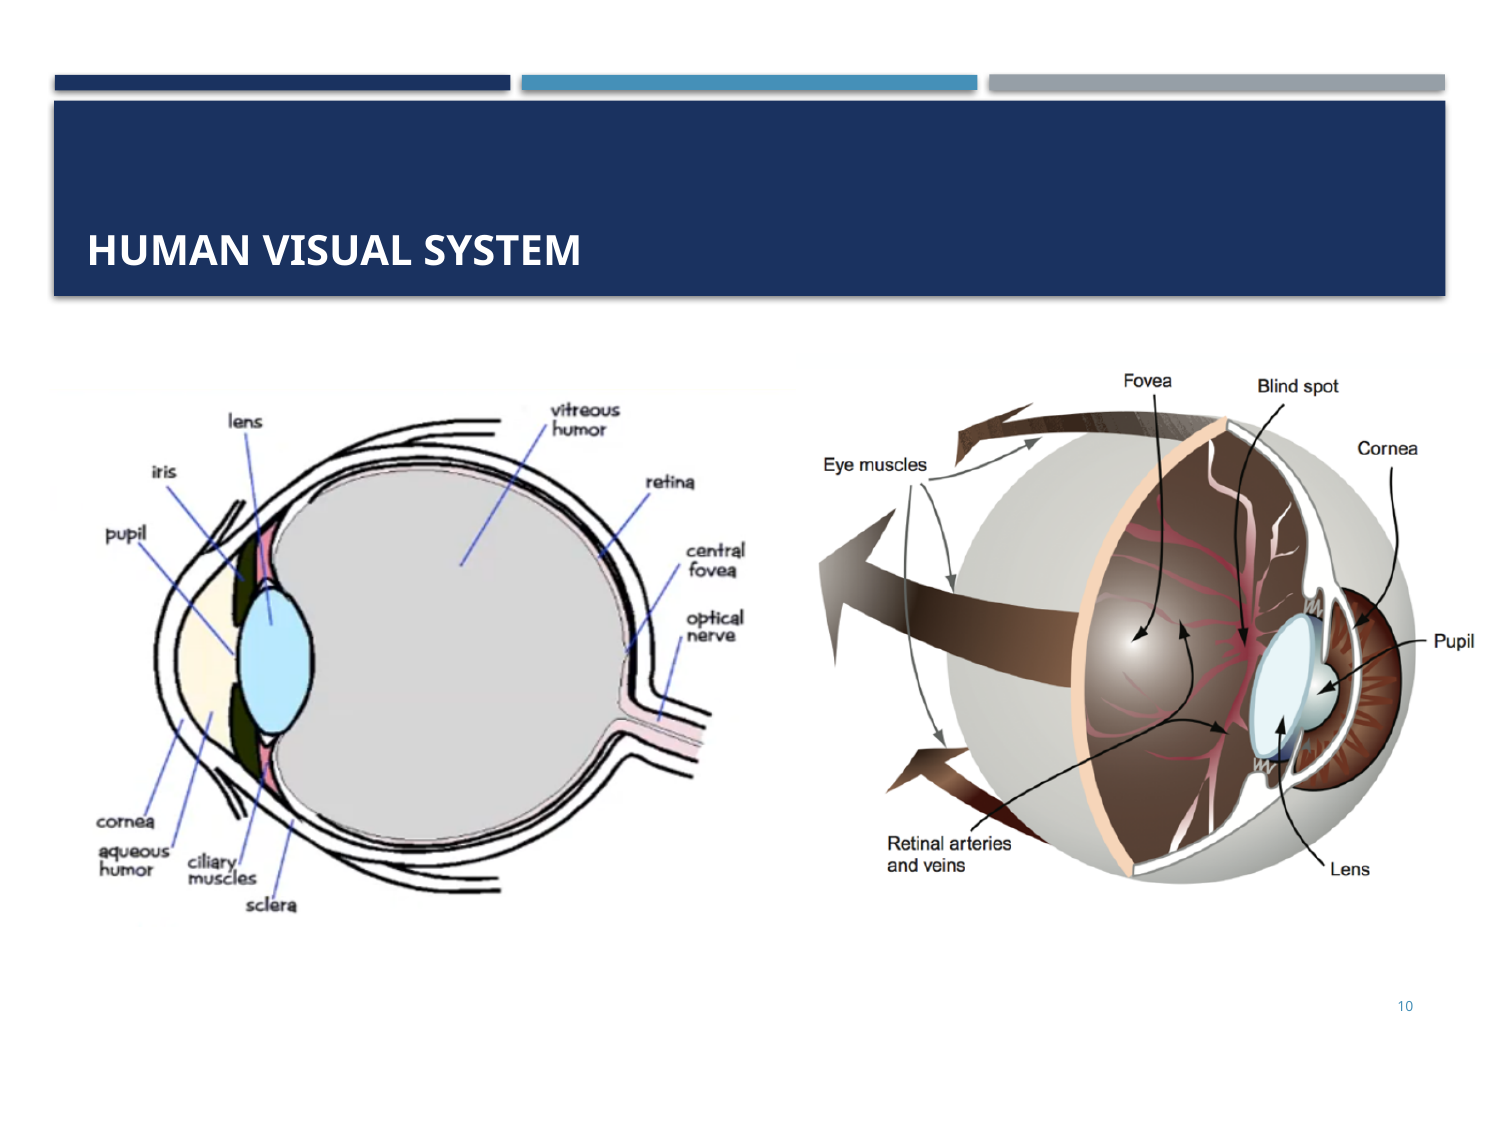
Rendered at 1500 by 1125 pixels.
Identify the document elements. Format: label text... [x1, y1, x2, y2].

title Human visual system [71, 115, 1429, 282]
picture [796, 353, 1500, 890]
slide_number 10 [1298, 977, 1429, 1037]
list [48, 389, 821, 928]
